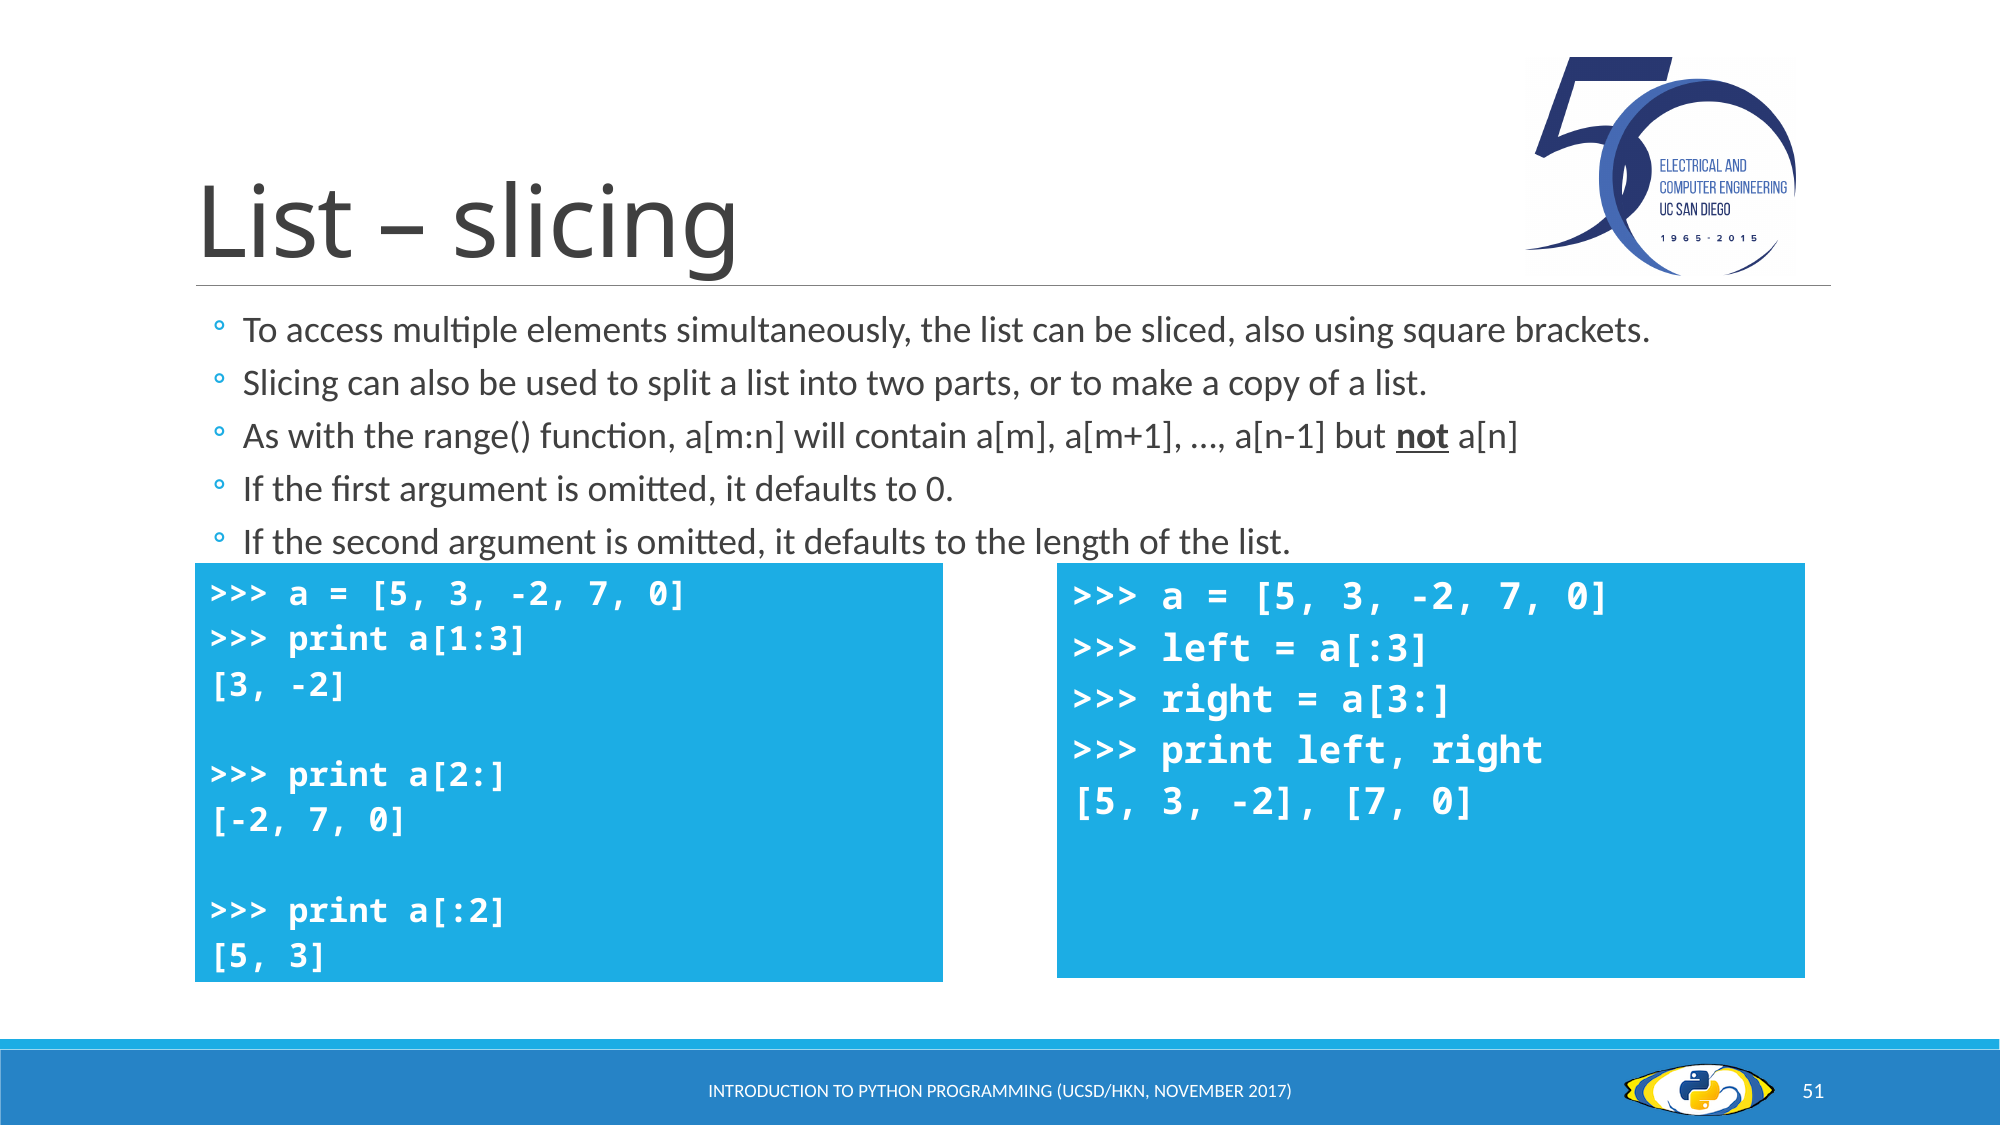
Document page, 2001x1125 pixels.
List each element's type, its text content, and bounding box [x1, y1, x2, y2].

slide_number 51 [1624, 1059, 1840, 1120]
table_header >>> a = [5, 3, -2, 7, 0] >>> print a[1:3] [3, -2] >>> print a[2:] [-2, 7, 0] >>> print a[:2] [5, 3] [195, 563, 943, 982]
footer Introduction to Python Programming (UCSD/HKN, November 2017) [604, 1059, 1396, 1120]
list To access multiple elements simultaneously, the list can be sliced, also using square brackets. Slicing can also be used to split a list into two parts, or to make a copy of a list. As with the range() function, a[m:n] will contain a[m], a[m+1], …, a[n-1] but not a[n] If the first argument is omitted, it defaults to 0. If the second argument is omitted, it defaults to the length of the list. [180, 302, 1830, 963]
table_header >>> a = [5, 3, -2, 7, 0] >>> left = a[:3] >>> right = a[3:] >>> print left, right [5, 3, -2], [7, 0] [1057, 563, 1805, 978]
title List – slicing [180, 47, 1830, 285]
